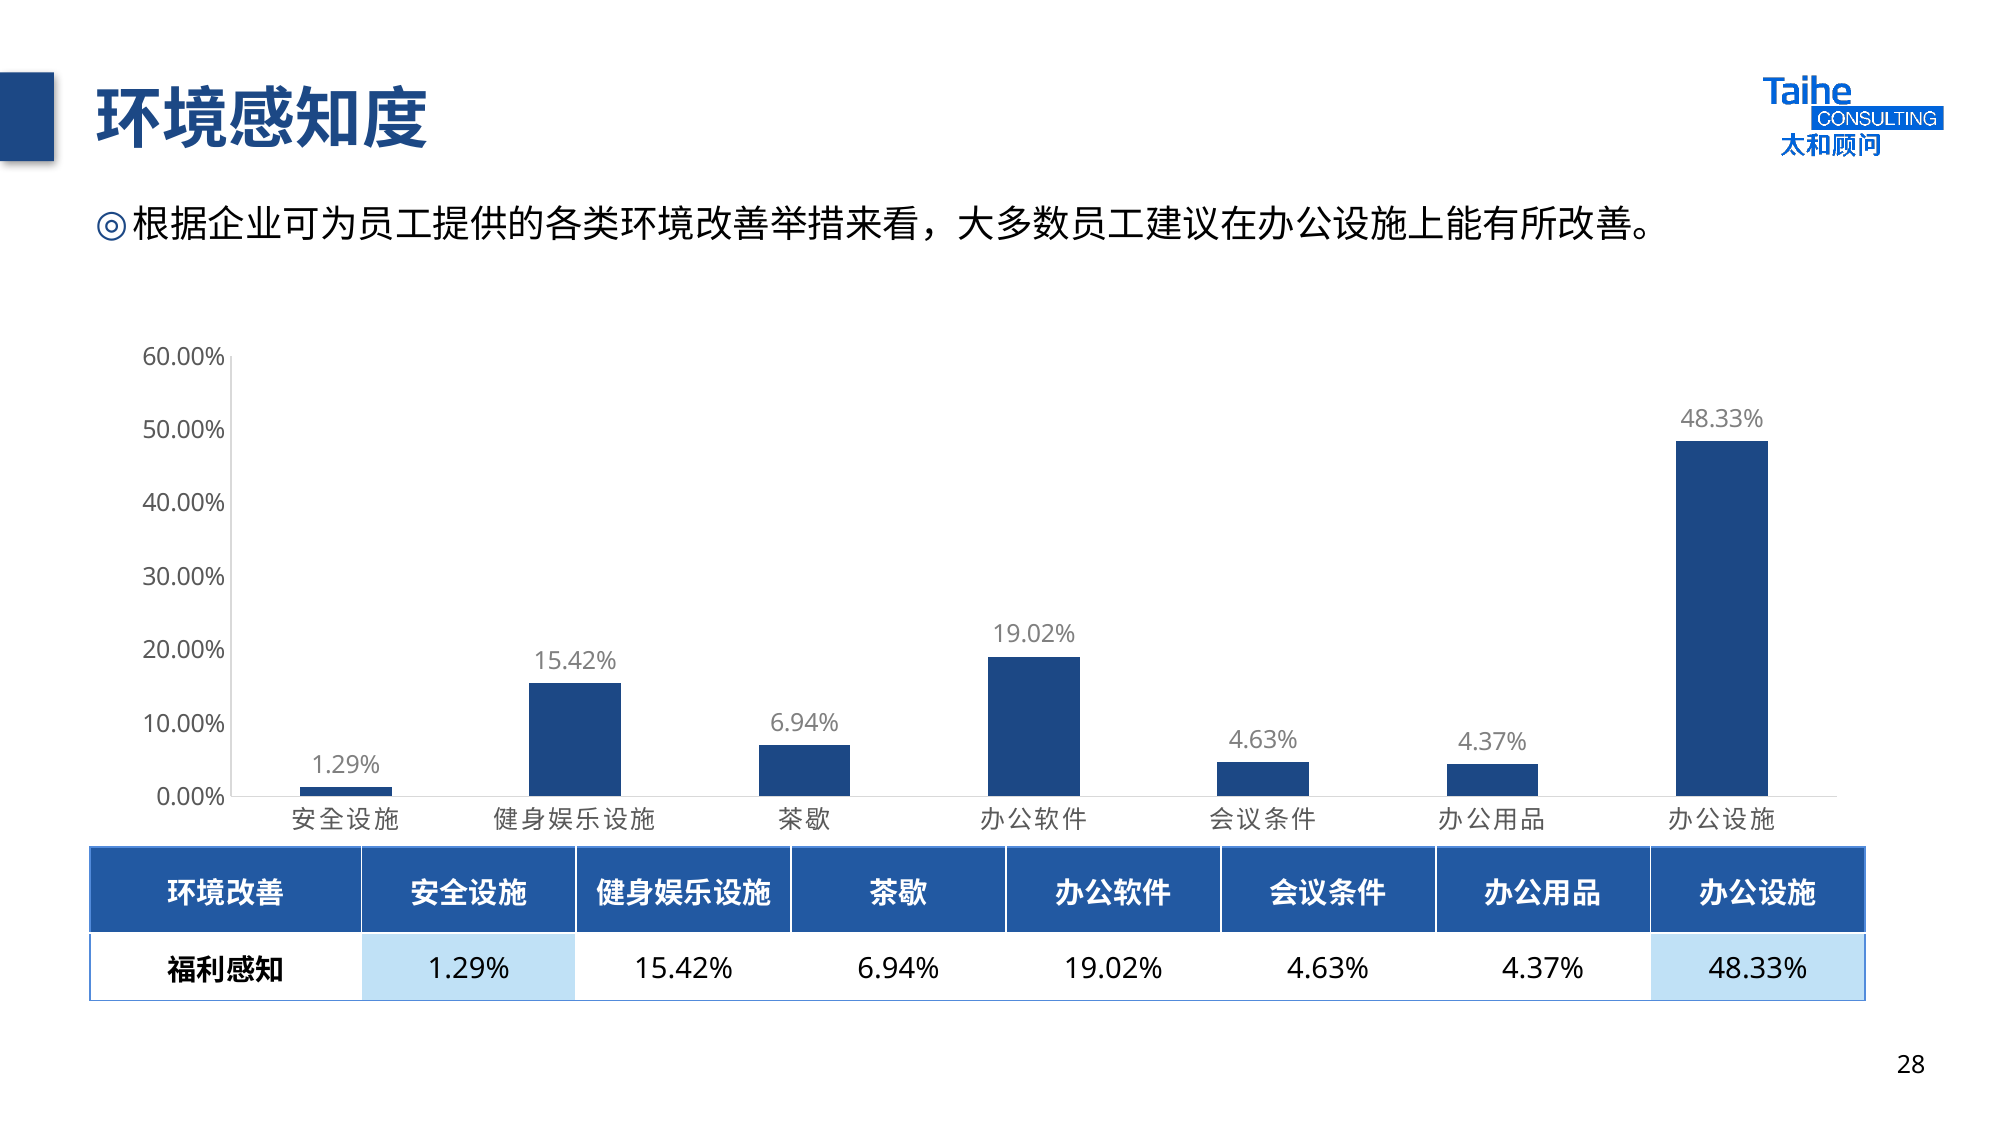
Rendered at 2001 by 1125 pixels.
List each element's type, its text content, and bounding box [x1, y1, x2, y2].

title 环境感知度 [80, 80, 1157, 162]
table_header 环境改善 [91, 848, 361, 932]
chart [106, 327, 1872, 848]
list 根据企业可为员工提供的各类环境改善举措来看，大多数员工建议在办公设施上能有所改善。 [80, 183, 1910, 730]
table_cell 6.94% [792, 934, 1005, 1000]
table_cell 48.33% [1651, 934, 1864, 1000]
table_cell 4.37% [1437, 934, 1650, 1000]
table_cell 福利感知 [91, 934, 361, 1000]
table_cell 4.63% [1222, 934, 1435, 1000]
table_header 办公用品 [1437, 848, 1650, 932]
table_header 办公设施 [1651, 848, 1864, 932]
table_cell 19.02% [1007, 934, 1220, 1000]
table_cell 1.29% [362, 934, 575, 1000]
table_header 茶歇 [792, 848, 1005, 932]
slide_number 28 [1862, 1041, 1960, 1102]
table_cell 15.42% [577, 934, 790, 1000]
table_header 安全设施 [362, 848, 575, 932]
table_header 办公软件 [1007, 848, 1220, 932]
table_header 会议条件 [1222, 848, 1435, 932]
picture [1739, 52, 1967, 180]
table_header 健身娱乐设施 [577, 848, 790, 932]
